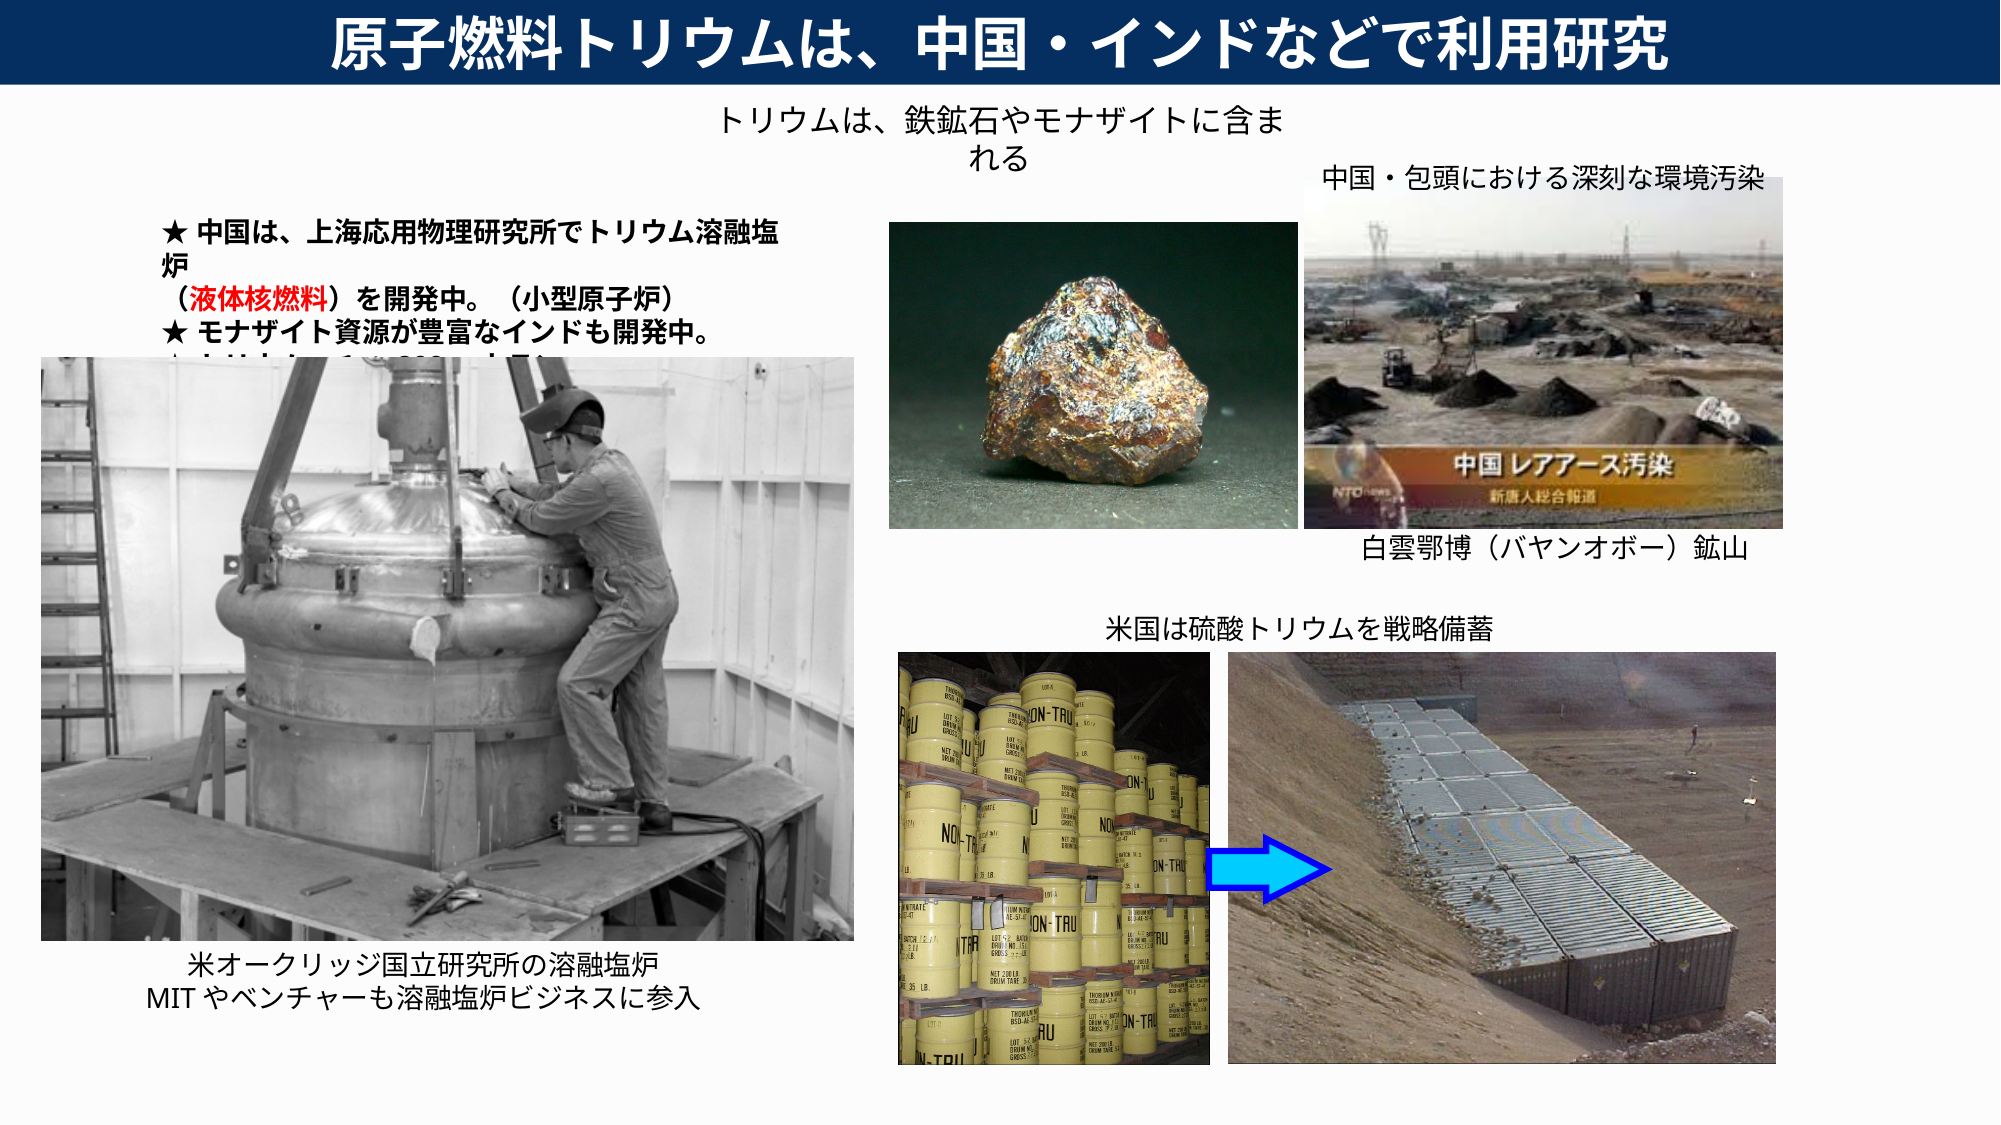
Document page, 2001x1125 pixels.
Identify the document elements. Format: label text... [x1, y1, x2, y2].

picture [889, 222, 1298, 529]
text_box 原子燃料トリウムは、中国・インドなどで利用研究 [0, 0, 2000, 85]
text_box ★中国は、上海応用物理研究所でトリウム溶融塩炉 （液体核燃料）を開発中。（小型原子炉） ★モナザイト資源が豊富なインドも開発中。 ★トリウム １：200 ウラン [146, 207, 819, 355]
text_box 米国は硫酸トリウムを戦略備蓄 [1065, 604, 1535, 653]
picture [40, 356, 854, 941]
text_box [1215, 850, 1223, 888]
text_box トリウムは、鉄鉱石やモナザイトに含まれる [688, 92, 1312, 184]
picture [898, 652, 1210, 1065]
picture [1228, 652, 1777, 1064]
text_box 米オークリッジ国立研究所の溶融塩炉 MITやベンチャーも溶融塩炉ビジネスに参入 [61, 948, 786, 1022]
text_box 中国・包頭における深刻な環境汚染 [1306, 153, 1780, 175]
picture [1304, 177, 1783, 529]
text_box 白雲鄂博（バヤンオボー）鉱山 [1345, 537, 1764, 572]
